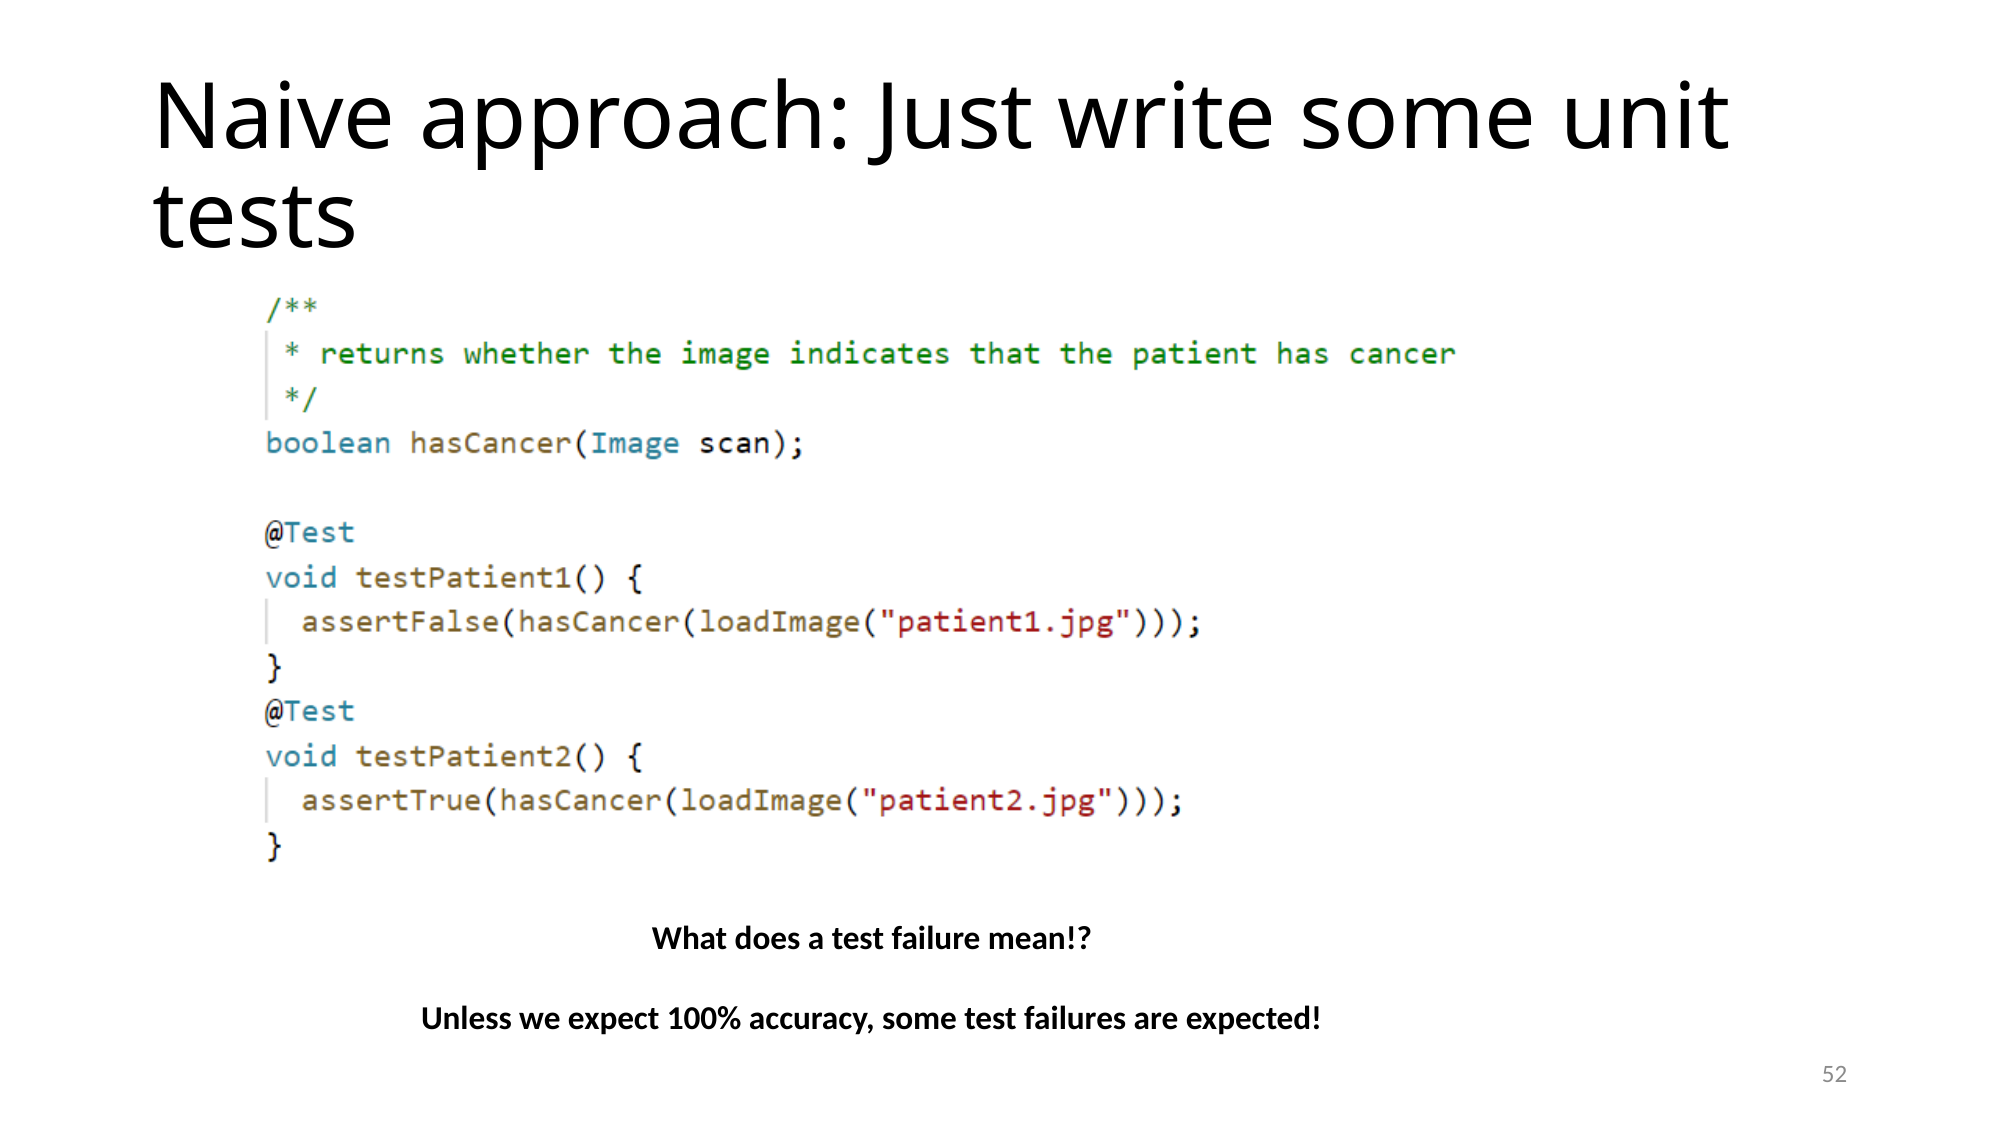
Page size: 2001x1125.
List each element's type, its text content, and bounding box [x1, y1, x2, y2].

picture [256, 284, 1488, 881]
title Naive approach: Just write some unit tests [137, 59, 1863, 278]
text_box What does a test failure mean!? Unless we expect 100% accuracy, some test failures are expected! [406, 908, 1339, 1044]
slide_number 52 [1412, 1042, 1863, 1103]
